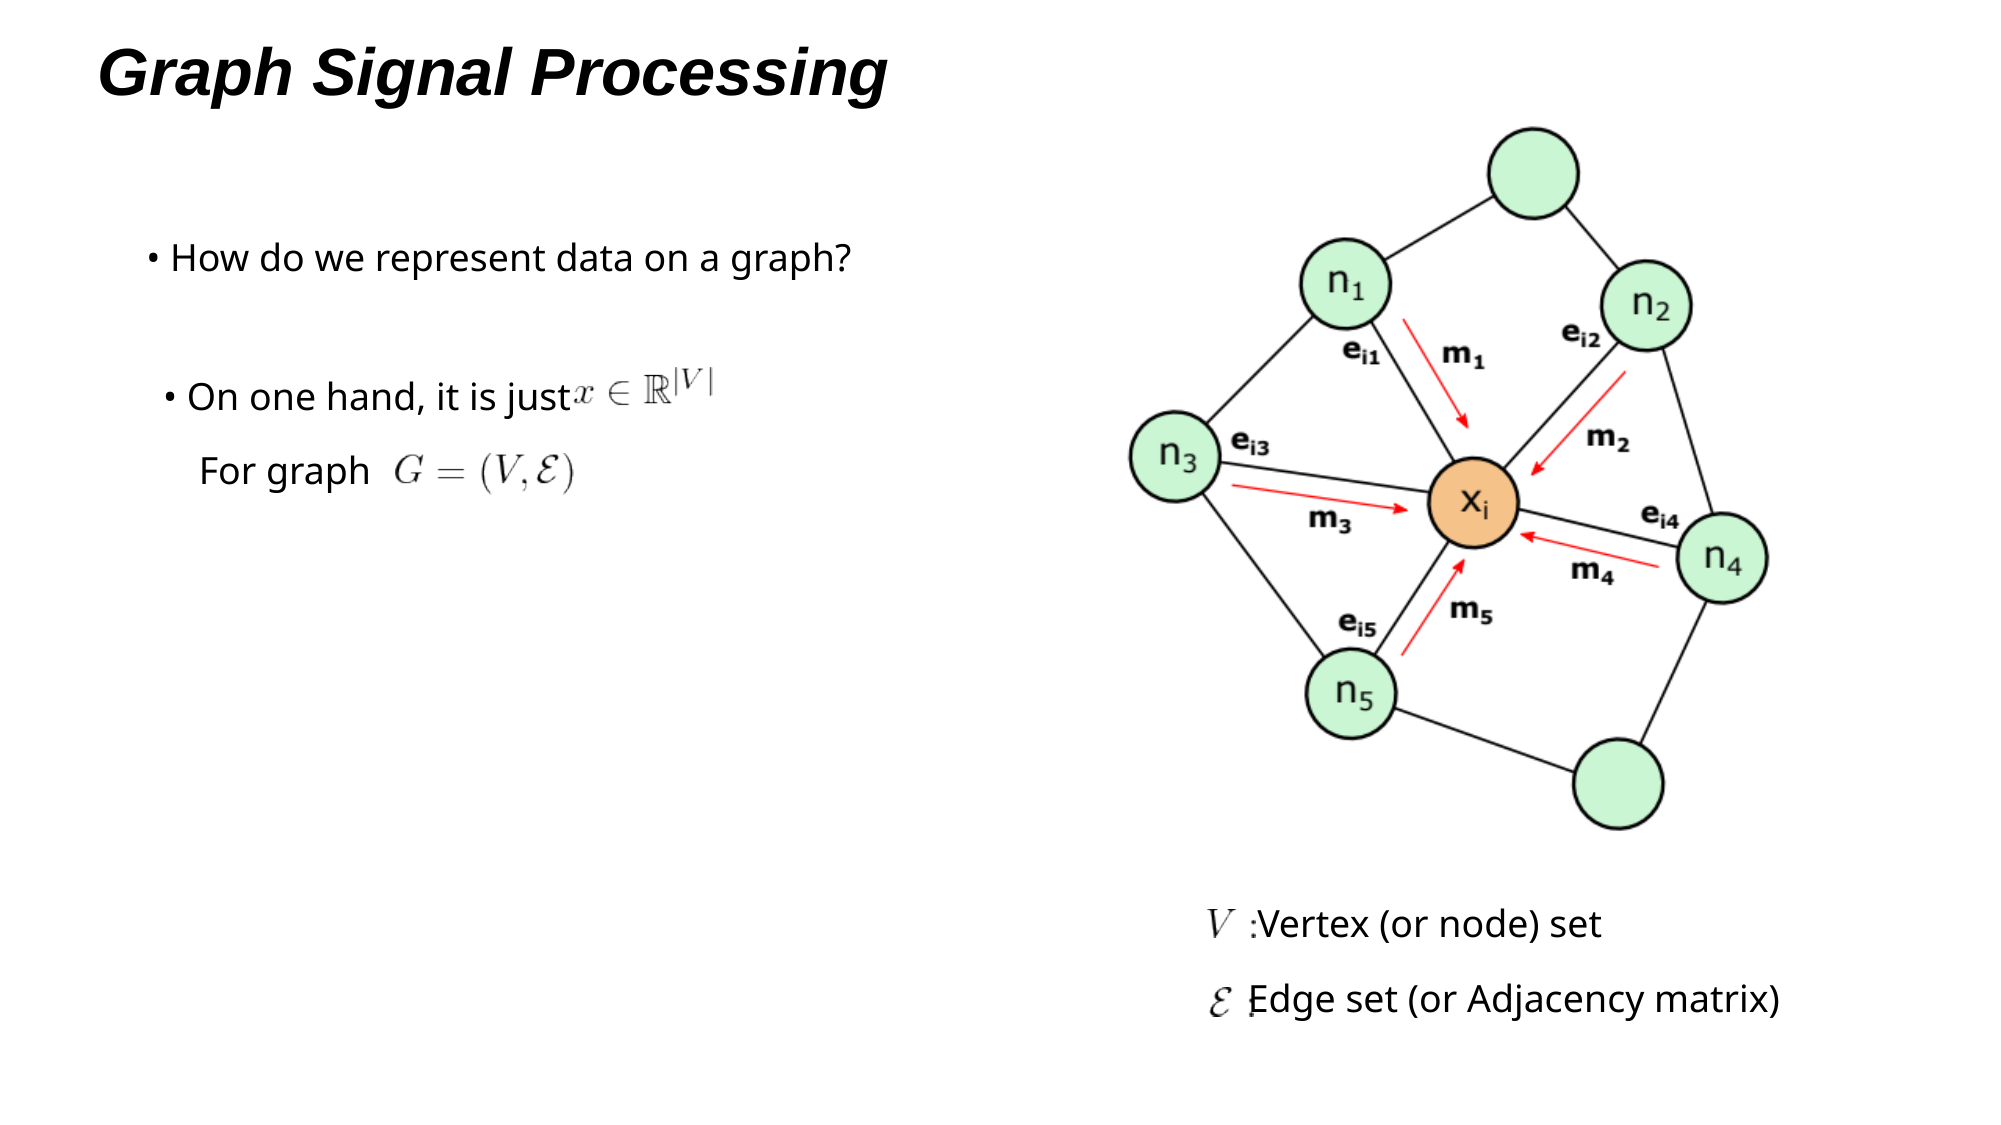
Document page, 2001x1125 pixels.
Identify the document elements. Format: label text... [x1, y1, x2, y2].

picture [1209, 987, 1255, 1017]
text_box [1060, 89, 1830, 891]
text_box • How do we represent data on a graph? [131, 226, 867, 287]
text_box For graph [183, 439, 396, 500]
picture [394, 453, 574, 496]
picture [1207, 908, 1257, 938]
picture [572, 366, 713, 407]
text_box Vertex (or node) set [1242, 893, 1618, 953]
text_box Edge set (or Adjacency matrix) [1233, 968, 1796, 1028]
text_box Graph Signal Processing [82, 0, 2000, 118]
text_box • On one hand, it is just [148, 365, 596, 426]
